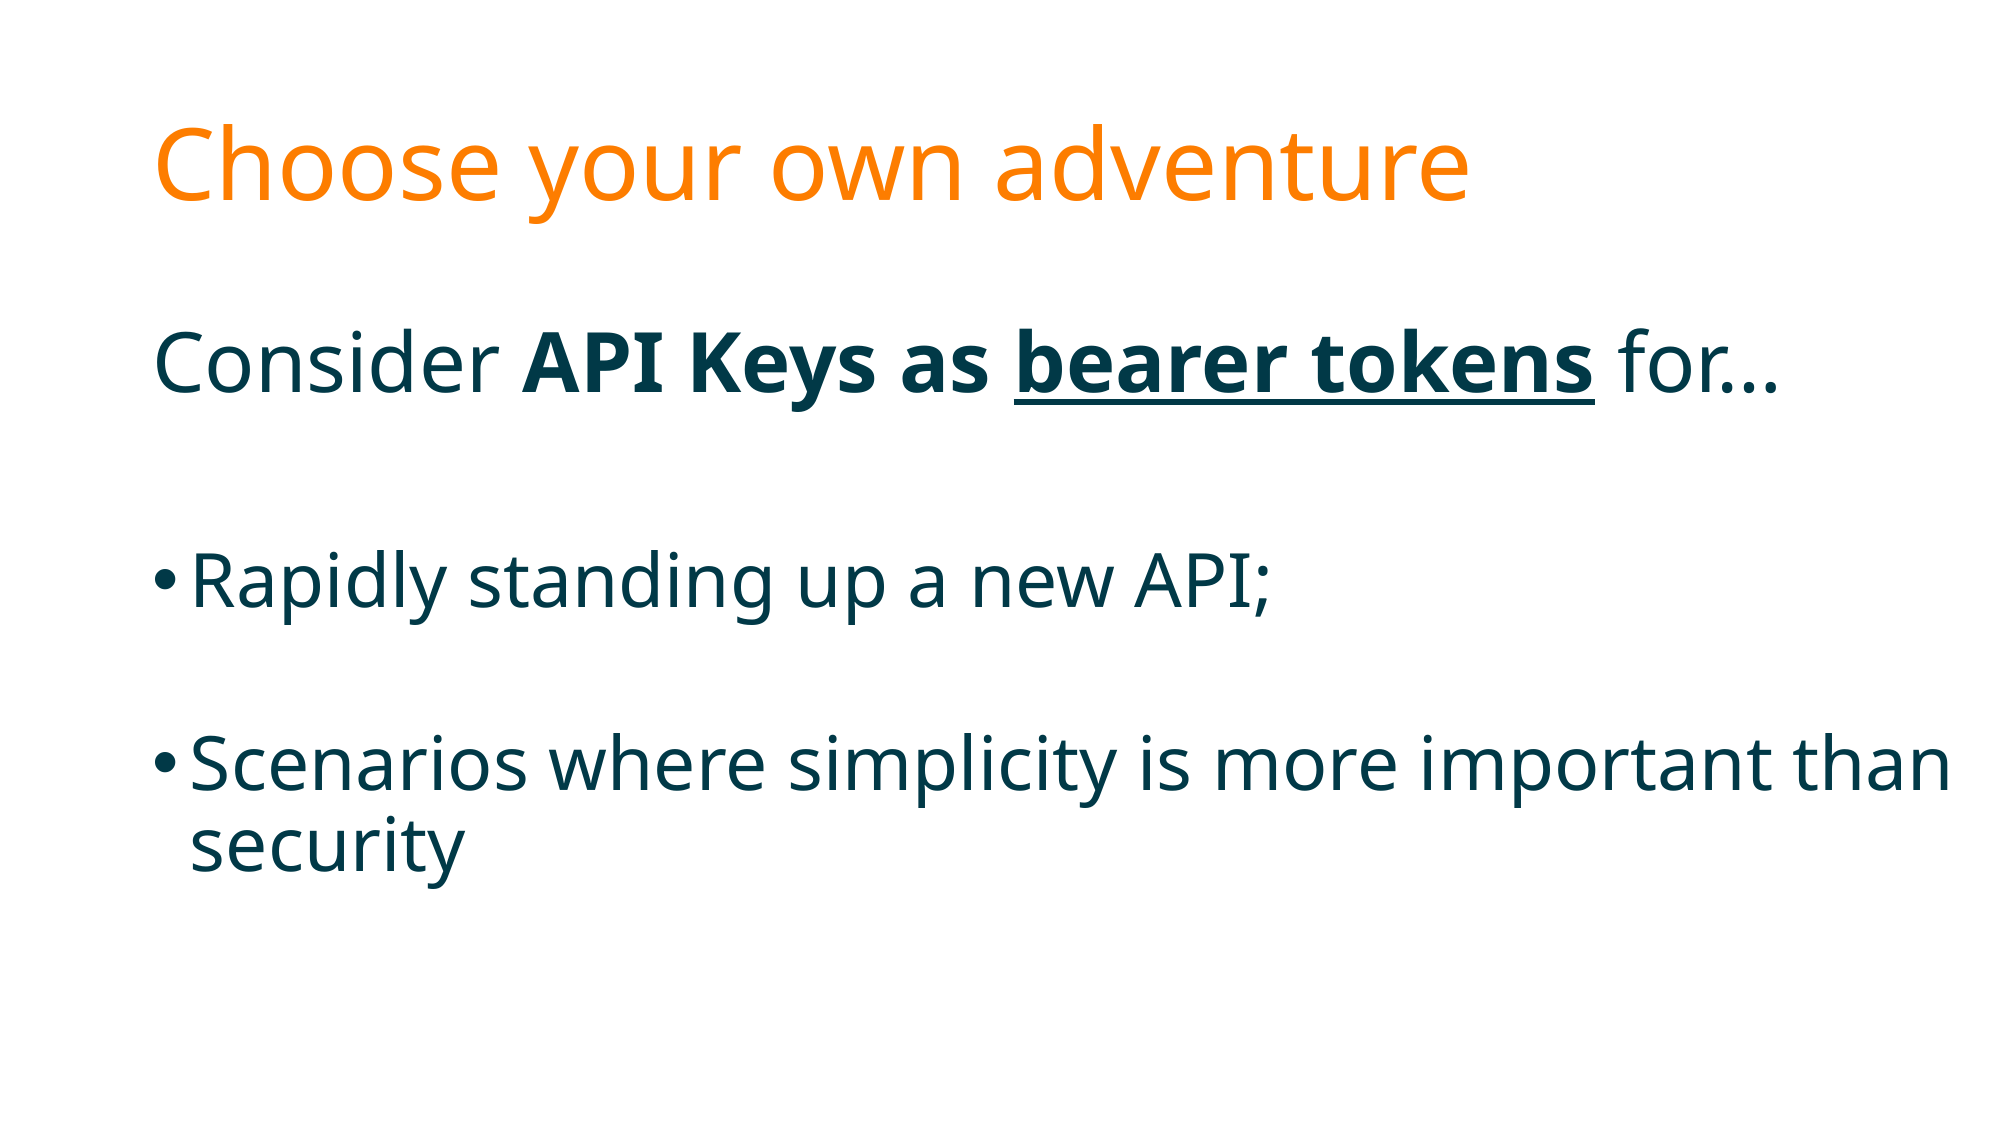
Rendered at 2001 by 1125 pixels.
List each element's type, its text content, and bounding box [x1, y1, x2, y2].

list Consider API Keys as bearer tokens for… Rapidly standing up a new API; Scenarios where simplicity is more important than security [137, 313, 1978, 1053]
title Choose your own adventure [137, 59, 1863, 278]
